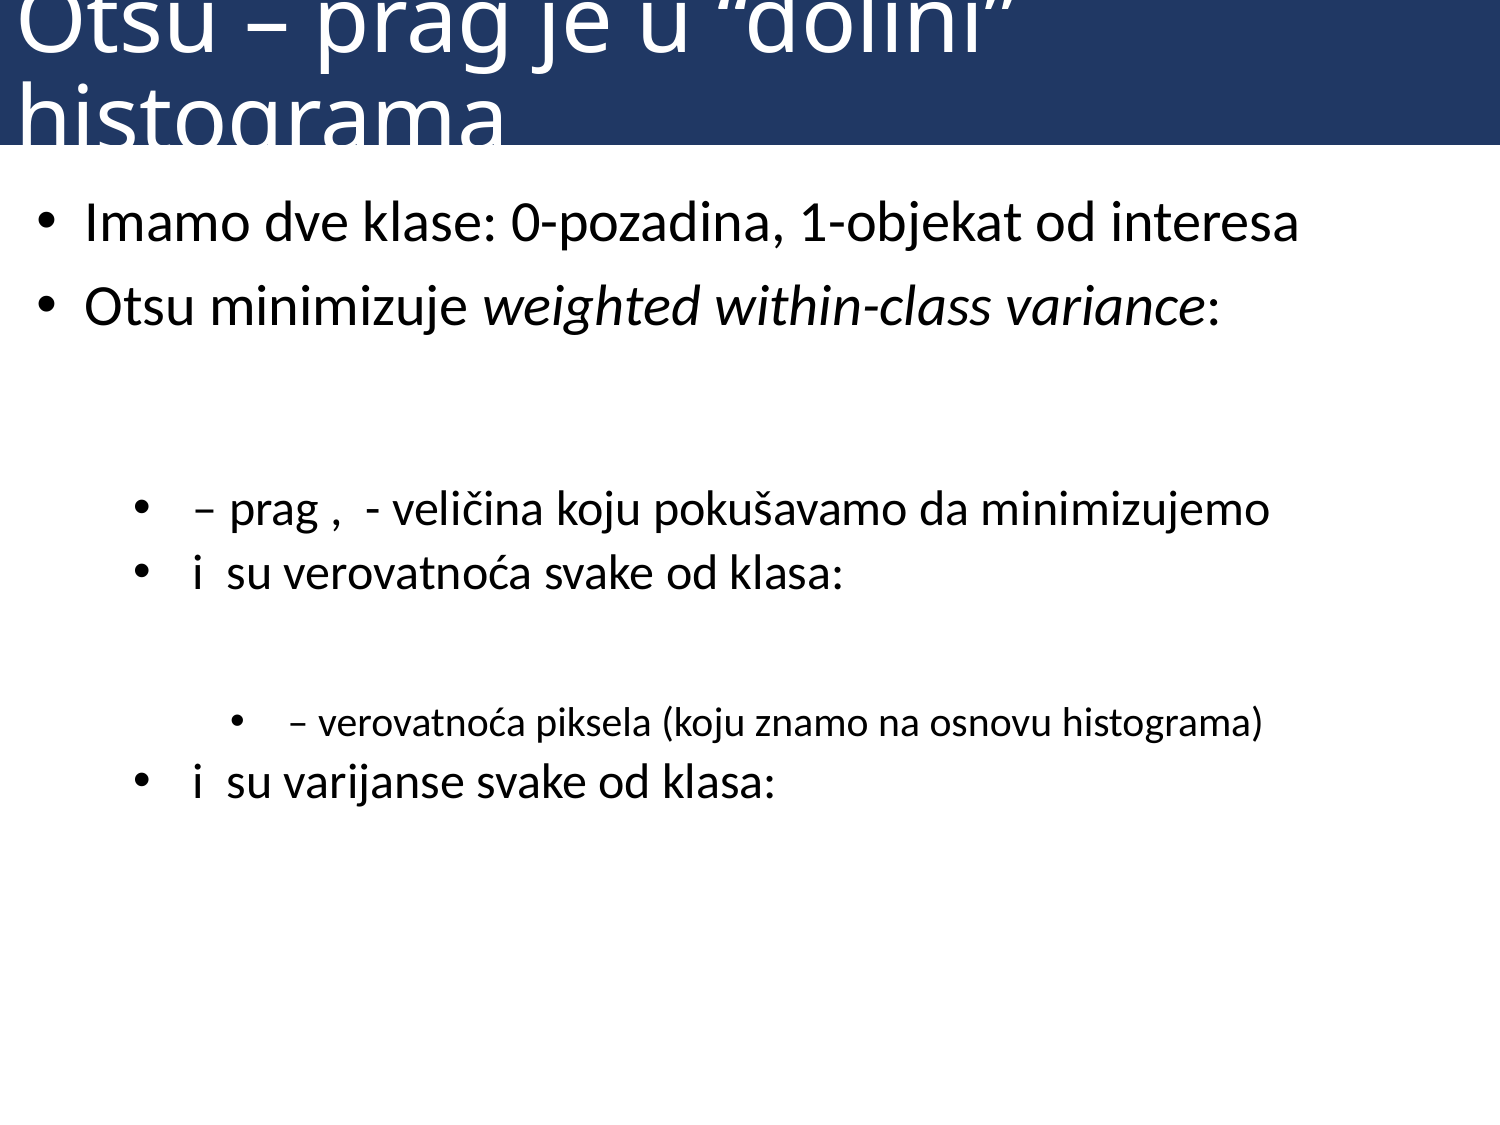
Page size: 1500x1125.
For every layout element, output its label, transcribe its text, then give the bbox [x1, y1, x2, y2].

title Otsu – prag je u “dolini” histograma [0, 0, 1500, 145]
